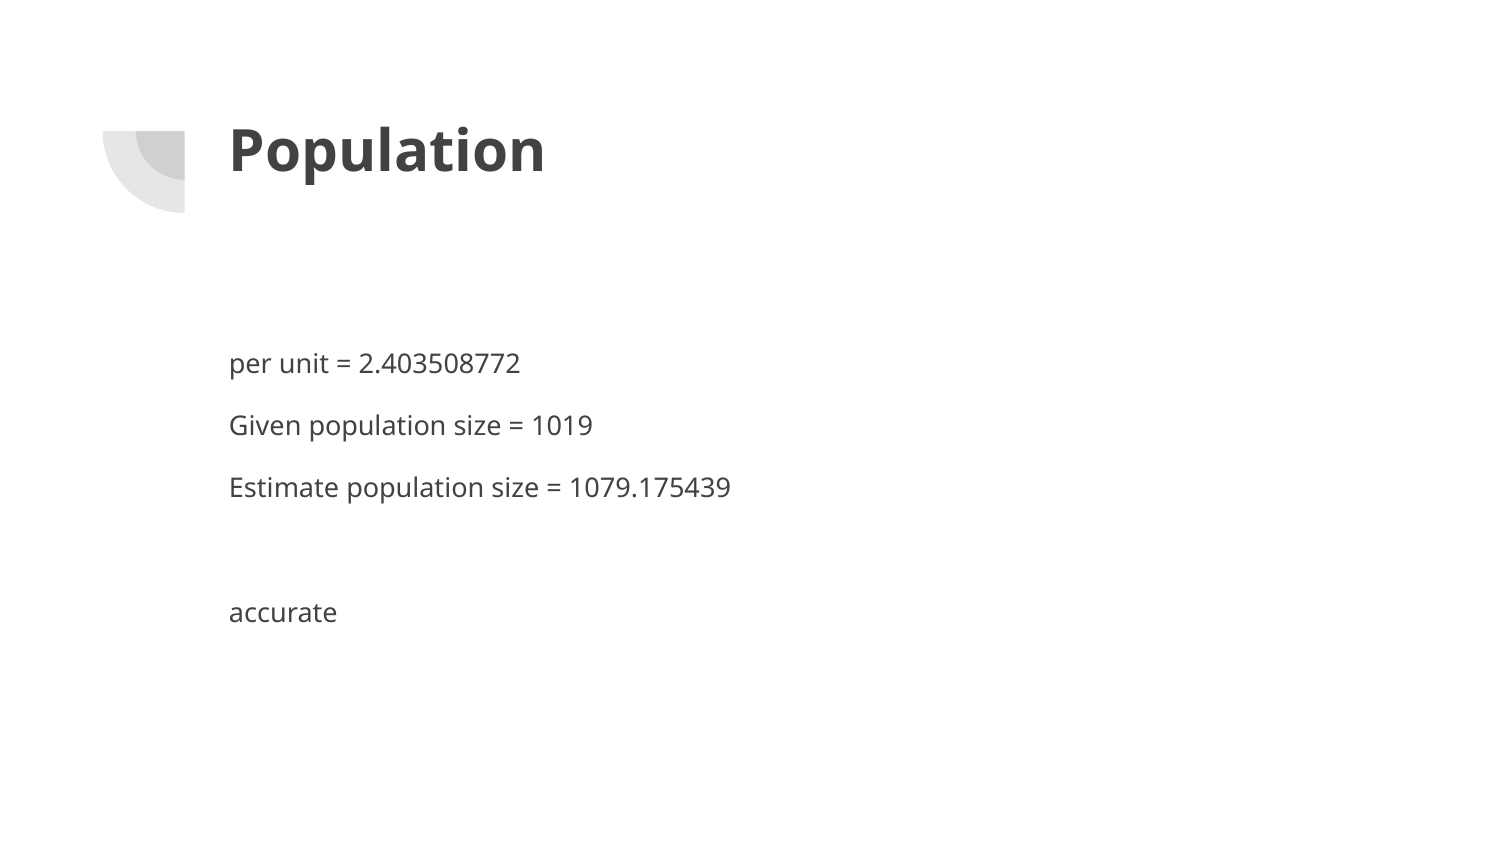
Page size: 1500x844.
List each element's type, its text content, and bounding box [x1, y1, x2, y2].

title Population [213, 98, 1368, 263]
list per unit = 2.403508772 Given population size = 1019 Estimate population size = 1079.175439 accurate [213, 326, 1368, 744]
